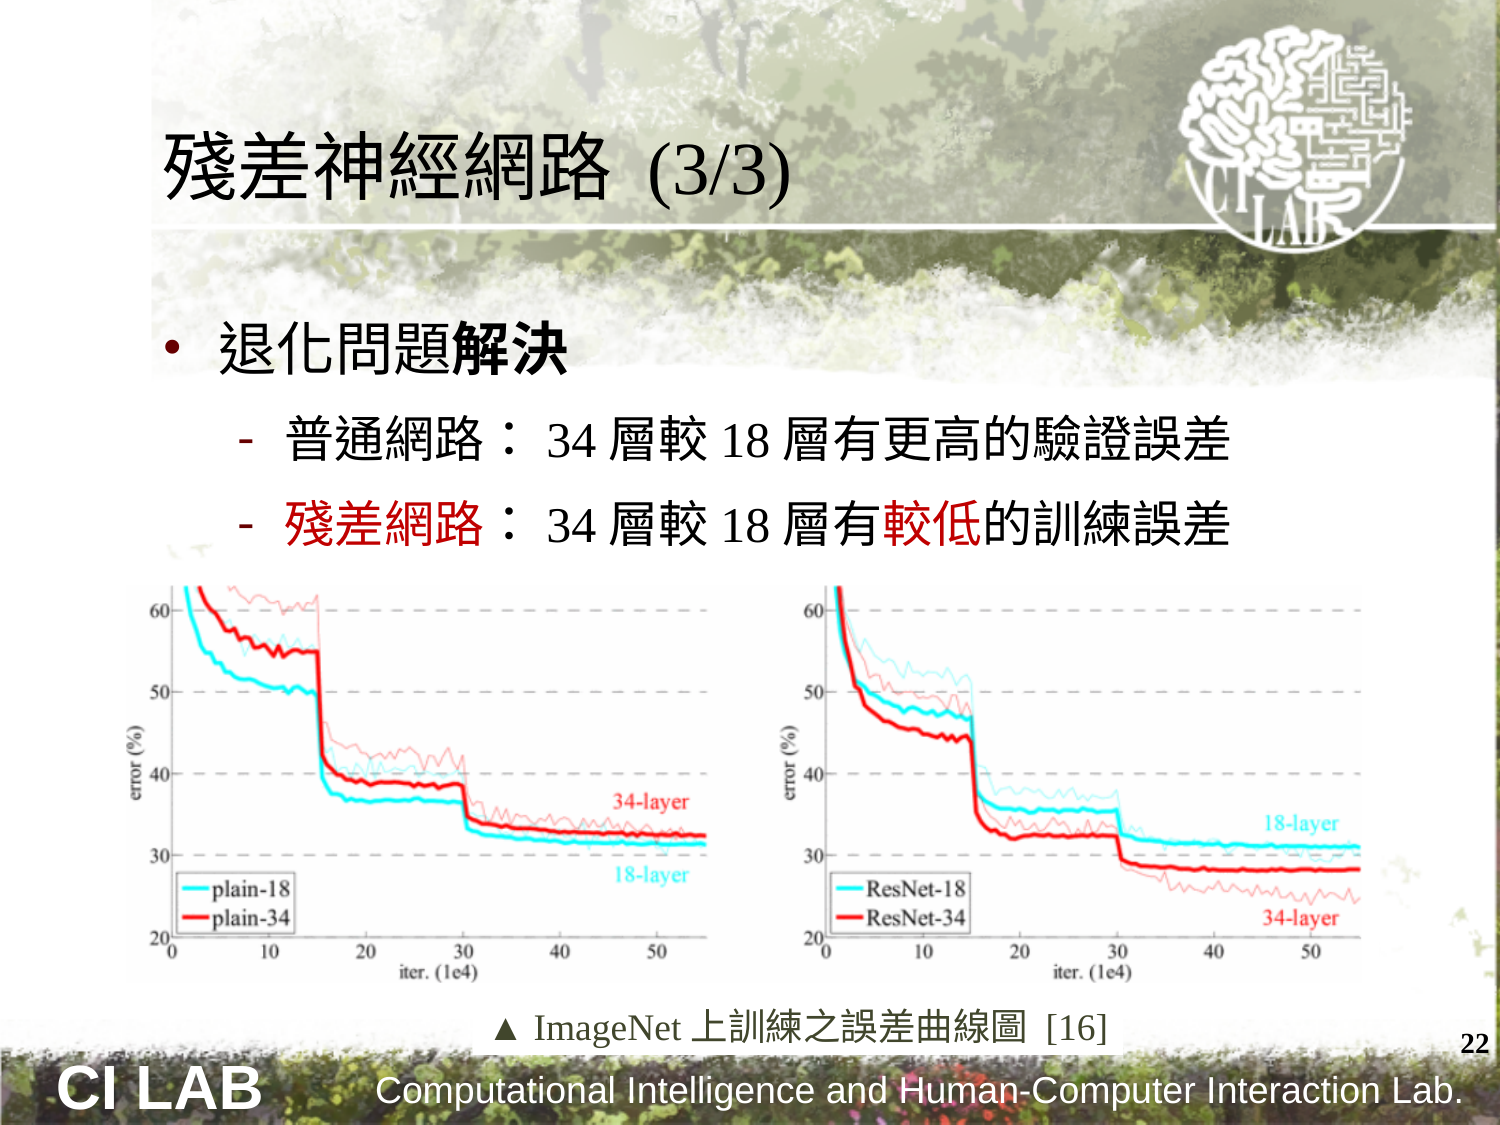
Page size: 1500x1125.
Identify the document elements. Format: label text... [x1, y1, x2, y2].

slide_number 22 [1426, 985, 1500, 1067]
title 殘差神經網路 (3/3) [147, 31, 1448, 219]
picture [0, 0, 1500, 1125]
text_box ▲ ImageNet上訓練之誤差曲線圖 [16] [472, 995, 1123, 1055]
text_box 退化問題解決 普通網路：34層較18層有更高的驗證誤差 殘差網路：34層較18層有較低的訓練誤差 [147, 304, 1410, 961]
